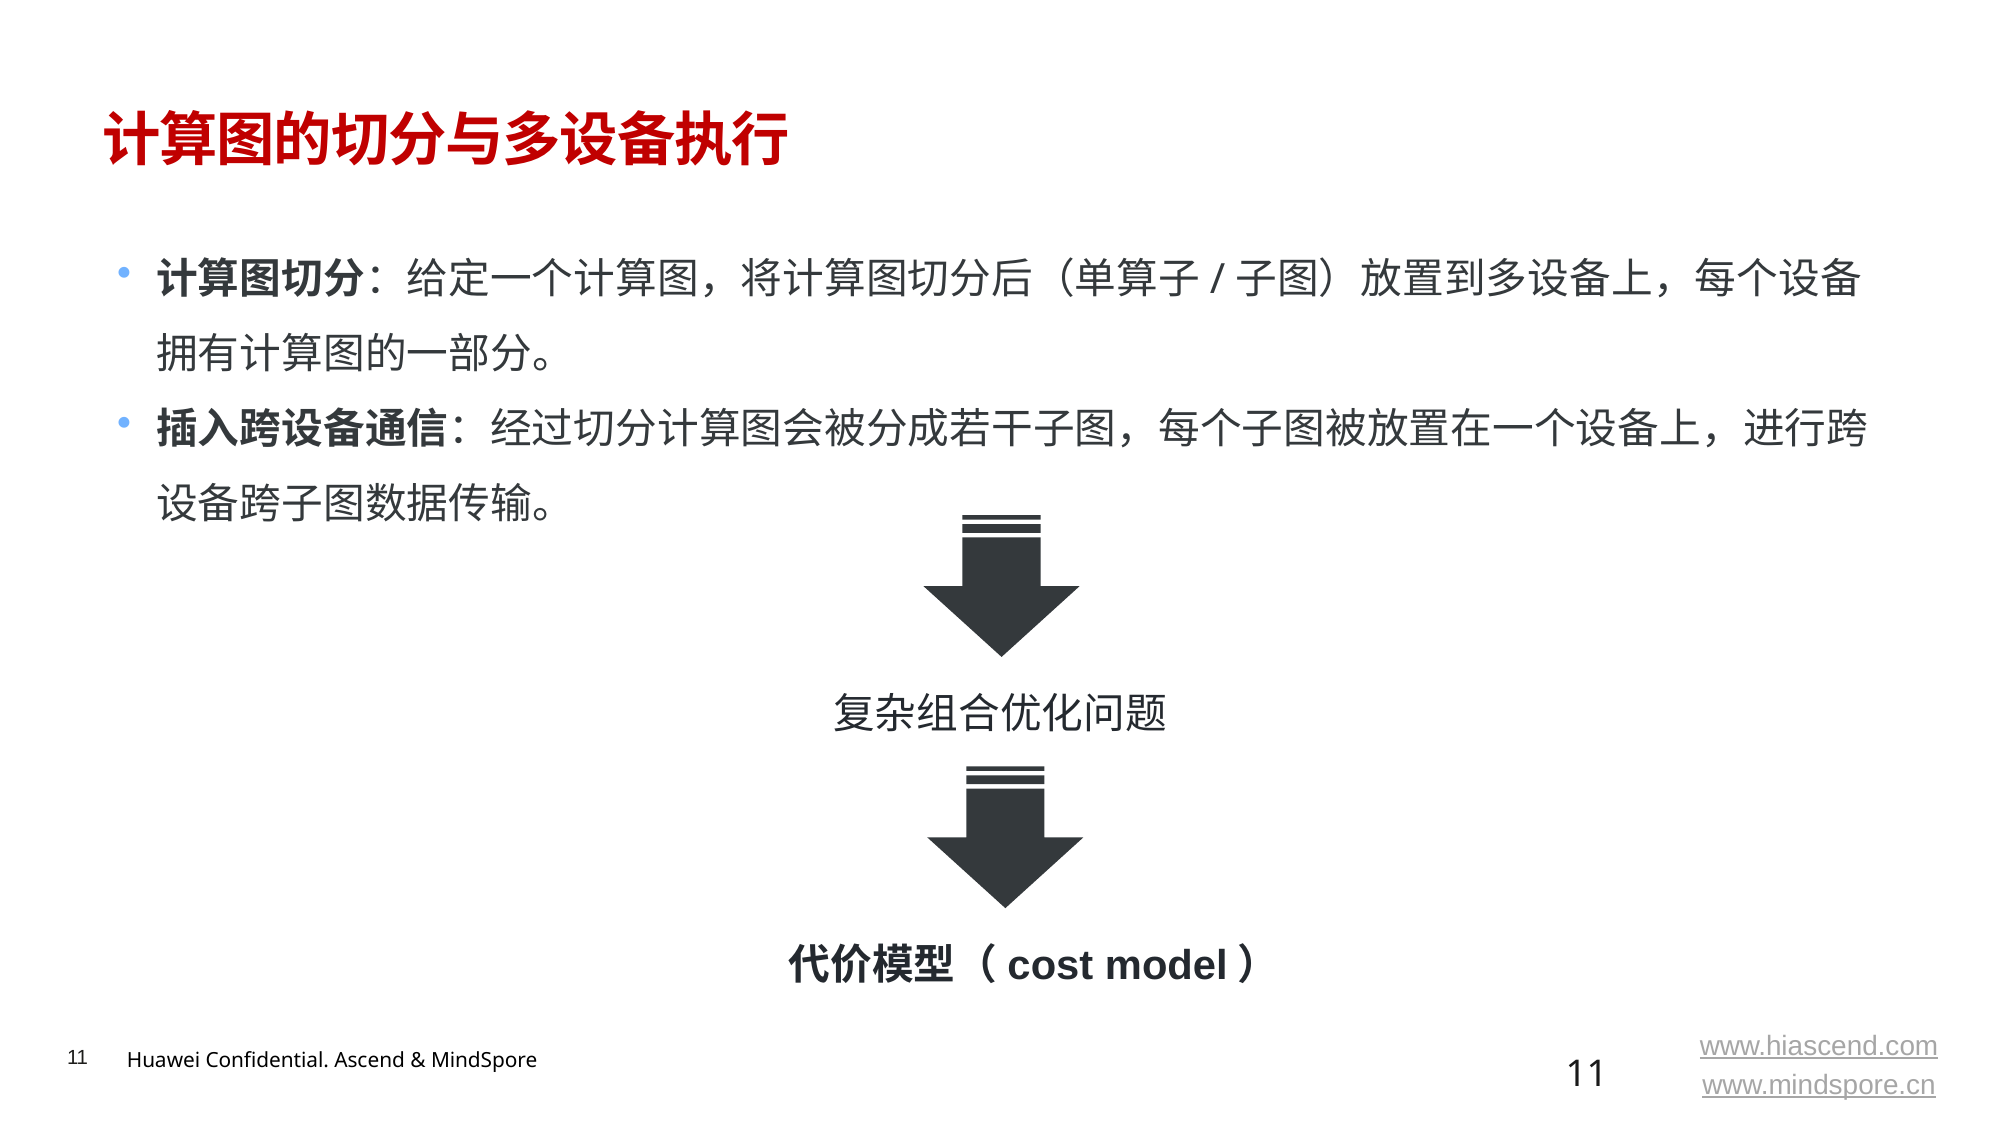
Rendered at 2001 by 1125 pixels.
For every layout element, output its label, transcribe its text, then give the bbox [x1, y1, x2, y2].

text_box [966, 766, 1045, 771]
text_box [966, 775, 1045, 785]
text_box [923, 537, 1080, 657]
text_box [927, 788, 1084, 909]
title 计算图的切分与多设备执行 [102, 101, 1901, 199]
list 计算图切分：给定一个计算图，将计算图切分后（单算子/子图）放置到多设备上，每个设备拥有计算图的一部分。 插入跨设备通信：经过切分计算图会被分成若干子图，每个子图被放置在一个设备上，进行跨设备跨子图数据传输。 [102, 219, 1901, 557]
text_box 复杂组合优化问题 [818, 678, 1183, 744]
slide_number 11 [1550, 1042, 2001, 1103]
text_box [962, 524, 1041, 533]
text_box 代价模型（cost model） [774, 930, 1295, 995]
text_box [962, 515, 1041, 520]
